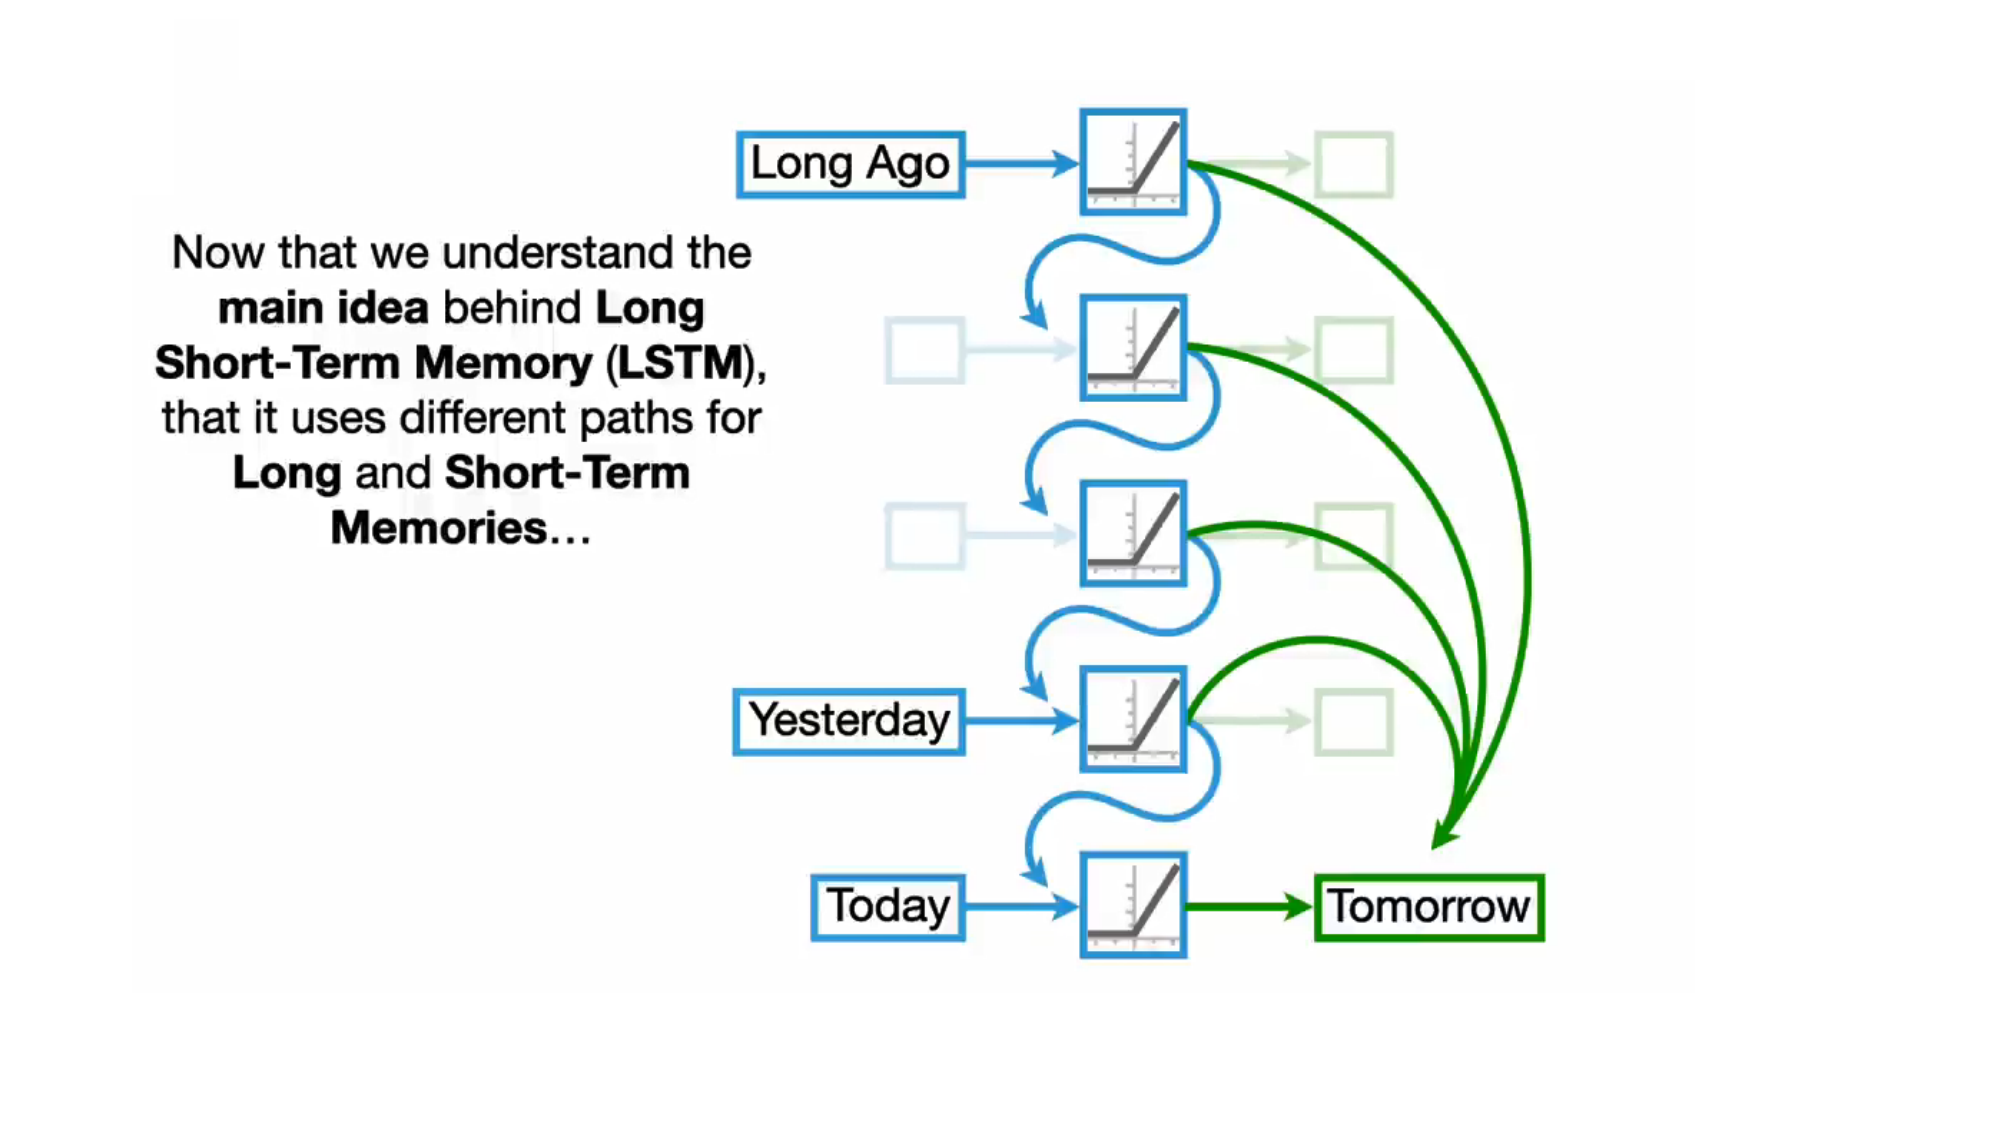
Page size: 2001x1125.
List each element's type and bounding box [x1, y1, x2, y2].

picture [38, 19, 1695, 993]
